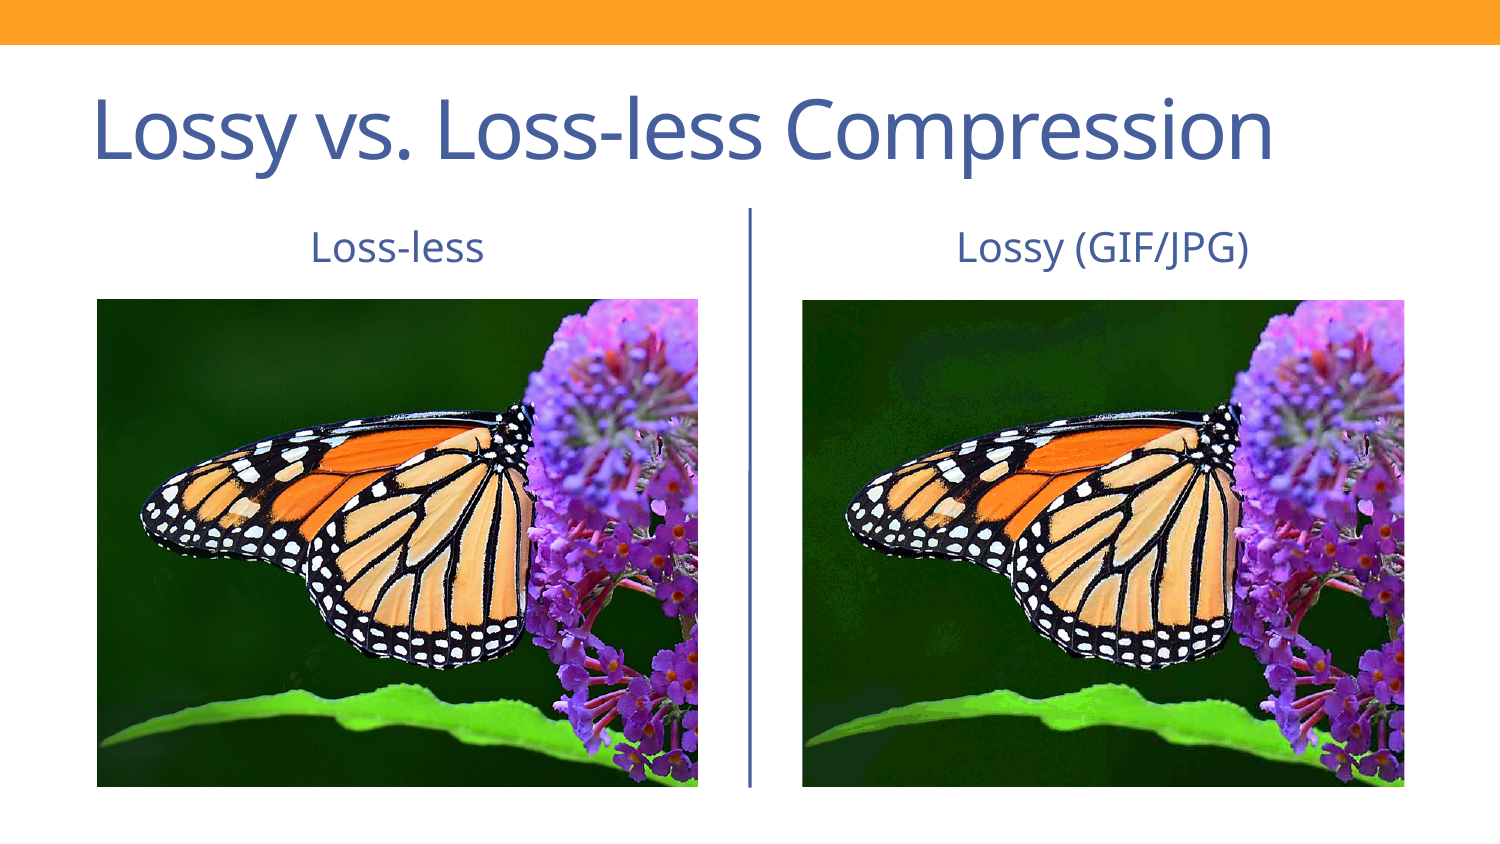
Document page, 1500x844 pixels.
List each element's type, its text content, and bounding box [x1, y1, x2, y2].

list Loss-less [75, 206, 720, 285]
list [97, 299, 698, 787]
list Lossy (GIF/JPG) [780, 206, 1425, 285]
title Lossy vs. Loss-less Compression [75, 65, 1425, 188]
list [801, 299, 1107, 787]
picture [1107, 299, 1405, 787]
